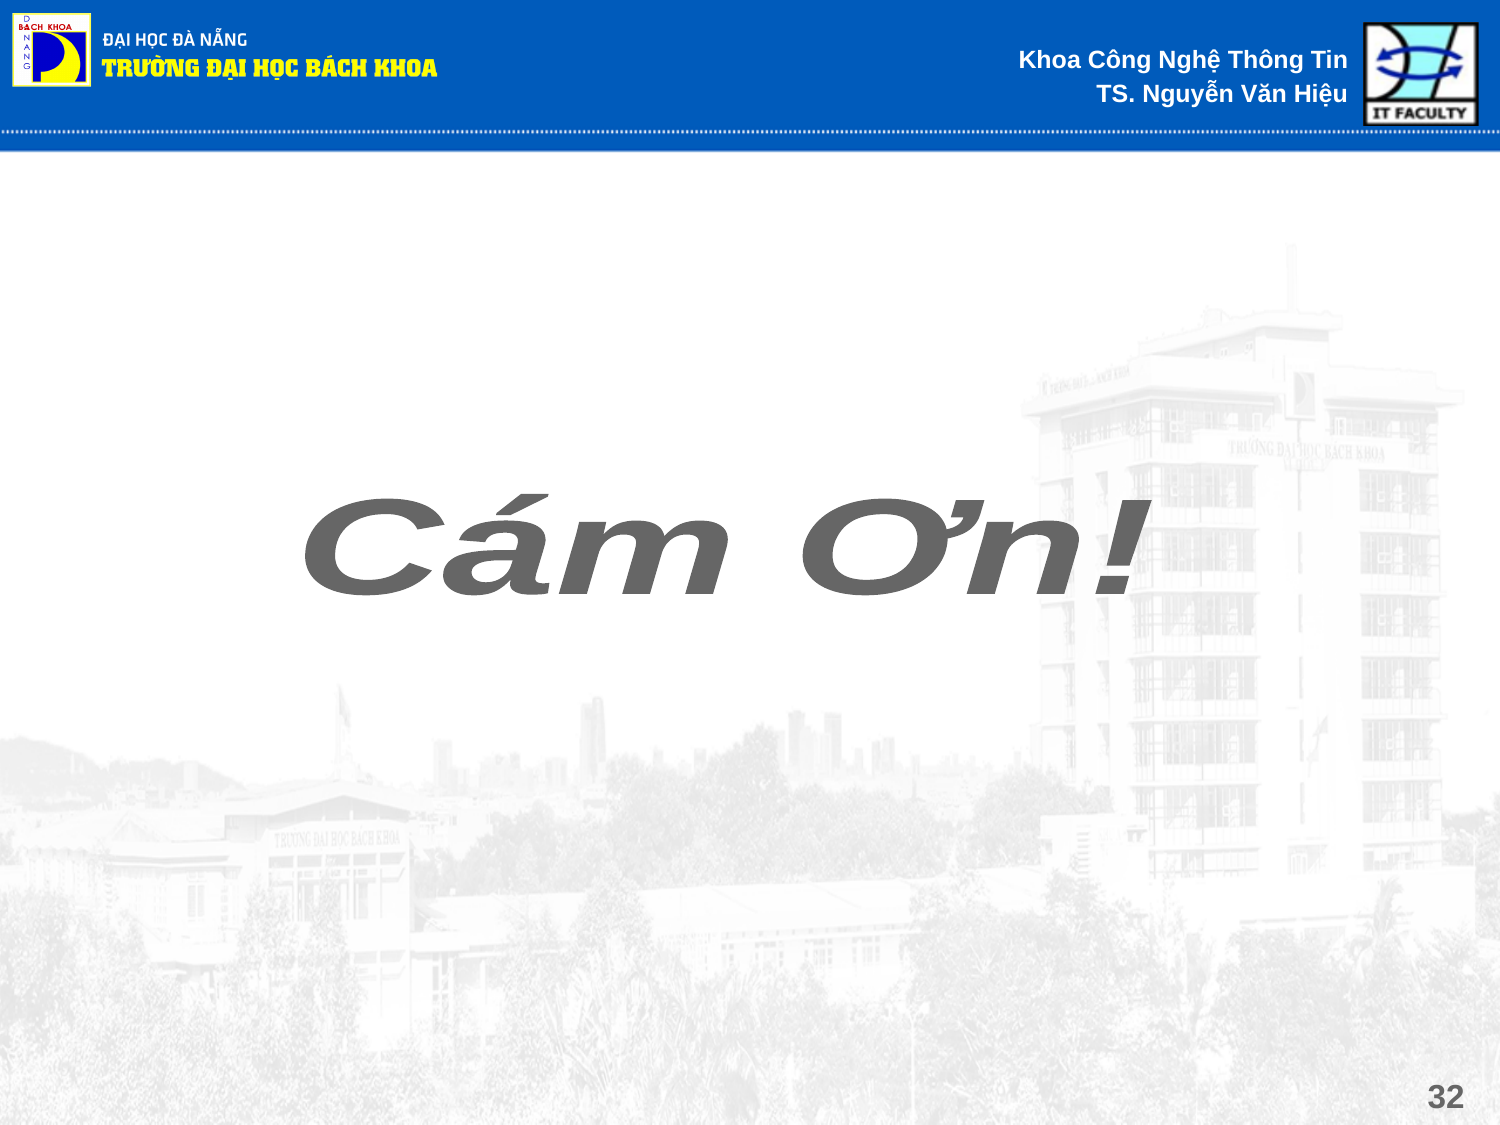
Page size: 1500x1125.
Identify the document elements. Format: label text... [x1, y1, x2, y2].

footer ‹#› [878, 1065, 1480, 1125]
picture [0, 0, 1500, 1125]
